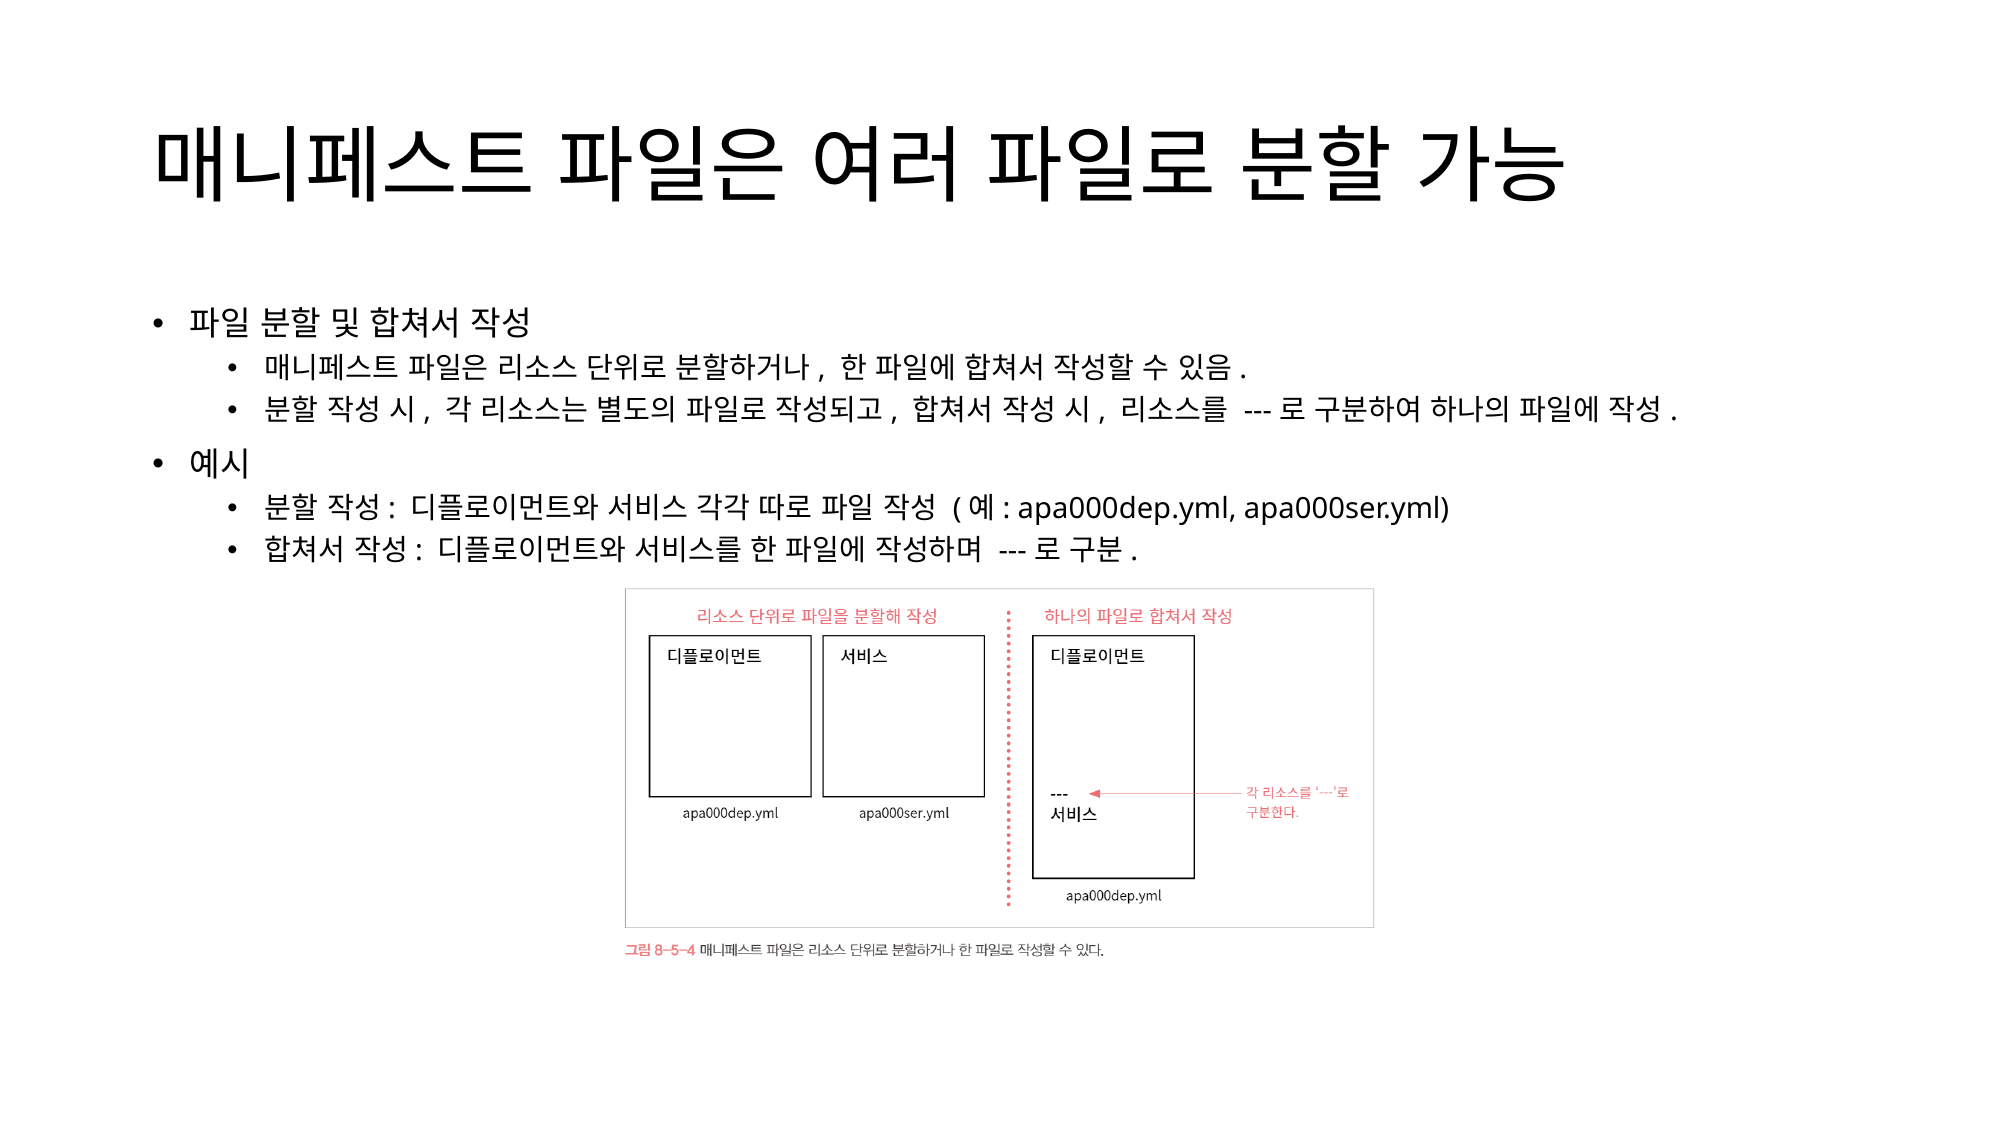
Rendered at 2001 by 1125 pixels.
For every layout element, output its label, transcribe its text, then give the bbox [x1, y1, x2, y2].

title 매니페스트 파일은 여러 파일로 분할 가능 [137, 59, 1863, 278]
list 파일 분할 및 합쳐서 작성 매니페스트 파일은 리소스 단위로 분할하거나, 한 파일에 합쳐서 작성할 수 있음. 분할 작성 시, 각 리소스는 별도의 파일로 작성되고, 합쳐서 작성 시, 리소스를 ---로 구분하여 하나의 파일에 작성. 예시 분할 작성: 디플로이먼트와 서비스 각각 따로 파일 작성 (예: apa000dep.yml, apa000ser.yml) 합쳐서 작성: 디플로이먼트와 서비스를 한 파일에 작성하며 ---로 구분. [137, 299, 1863, 1014]
picture [613, 578, 1387, 963]
